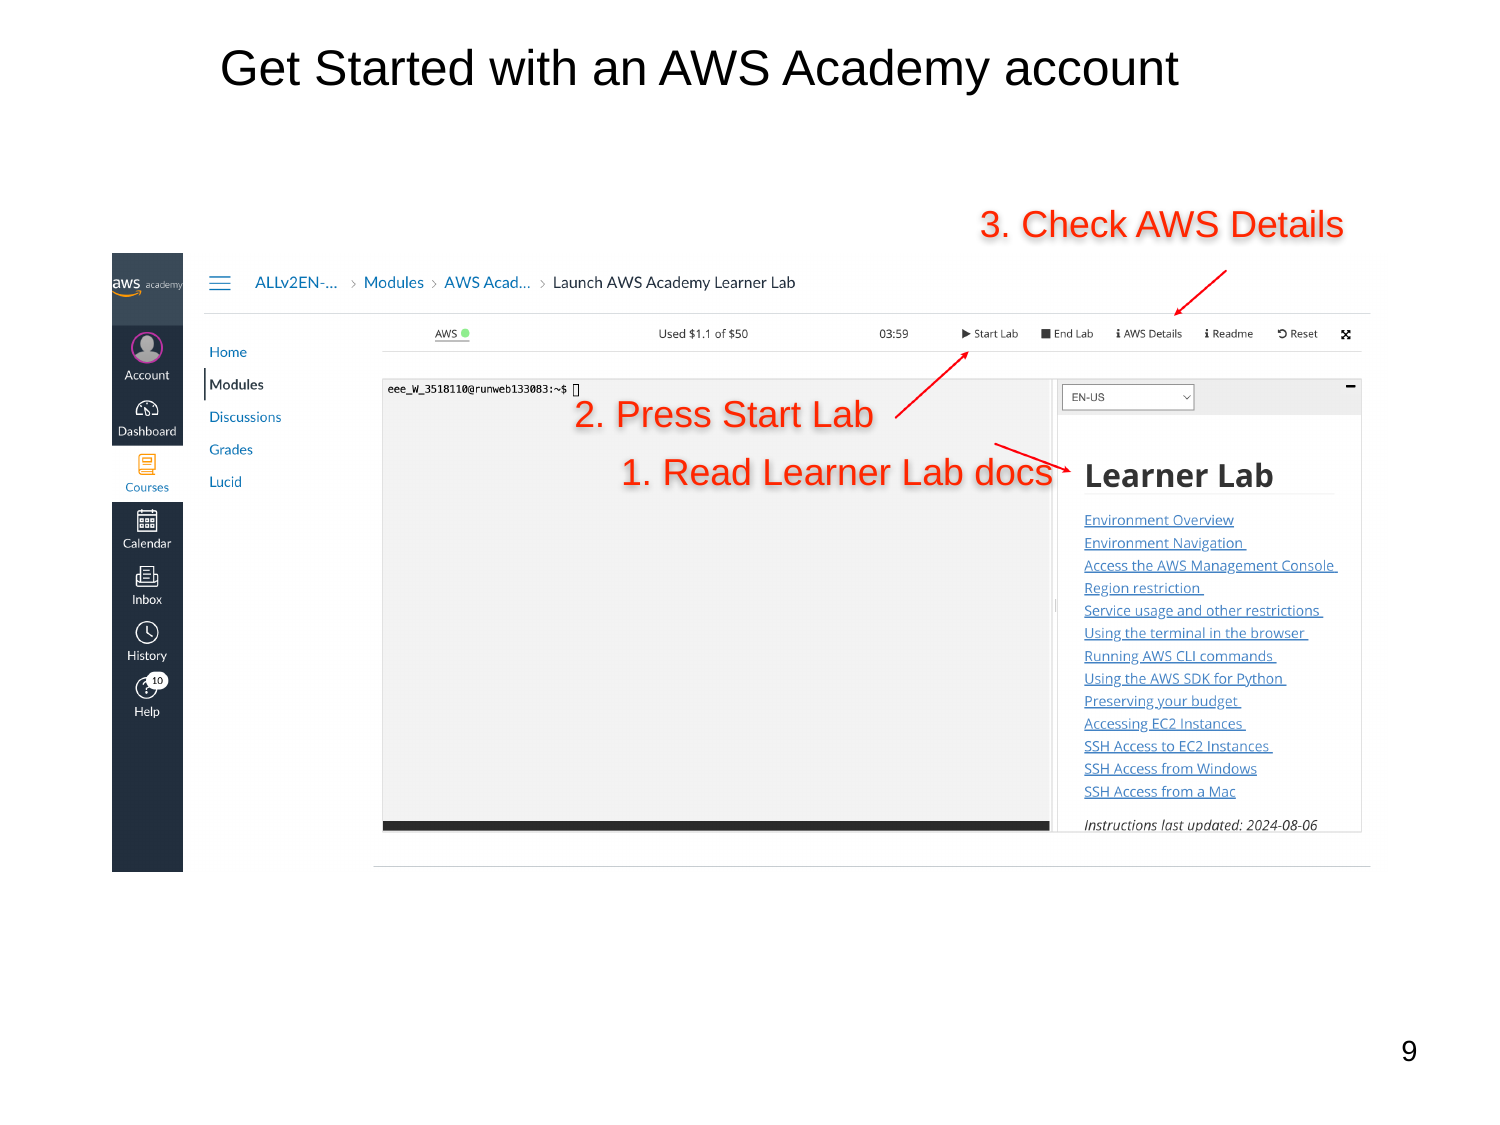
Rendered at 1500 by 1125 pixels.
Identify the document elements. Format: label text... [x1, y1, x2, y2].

text_box 3. Check AWS Details [972, 192, 1500, 253]
picture [112, 253, 1388, 872]
text_box Get Started with an AWS Academy account [204, 28, 1195, 104]
slide_number 9 [1074, 1023, 1426, 1073]
